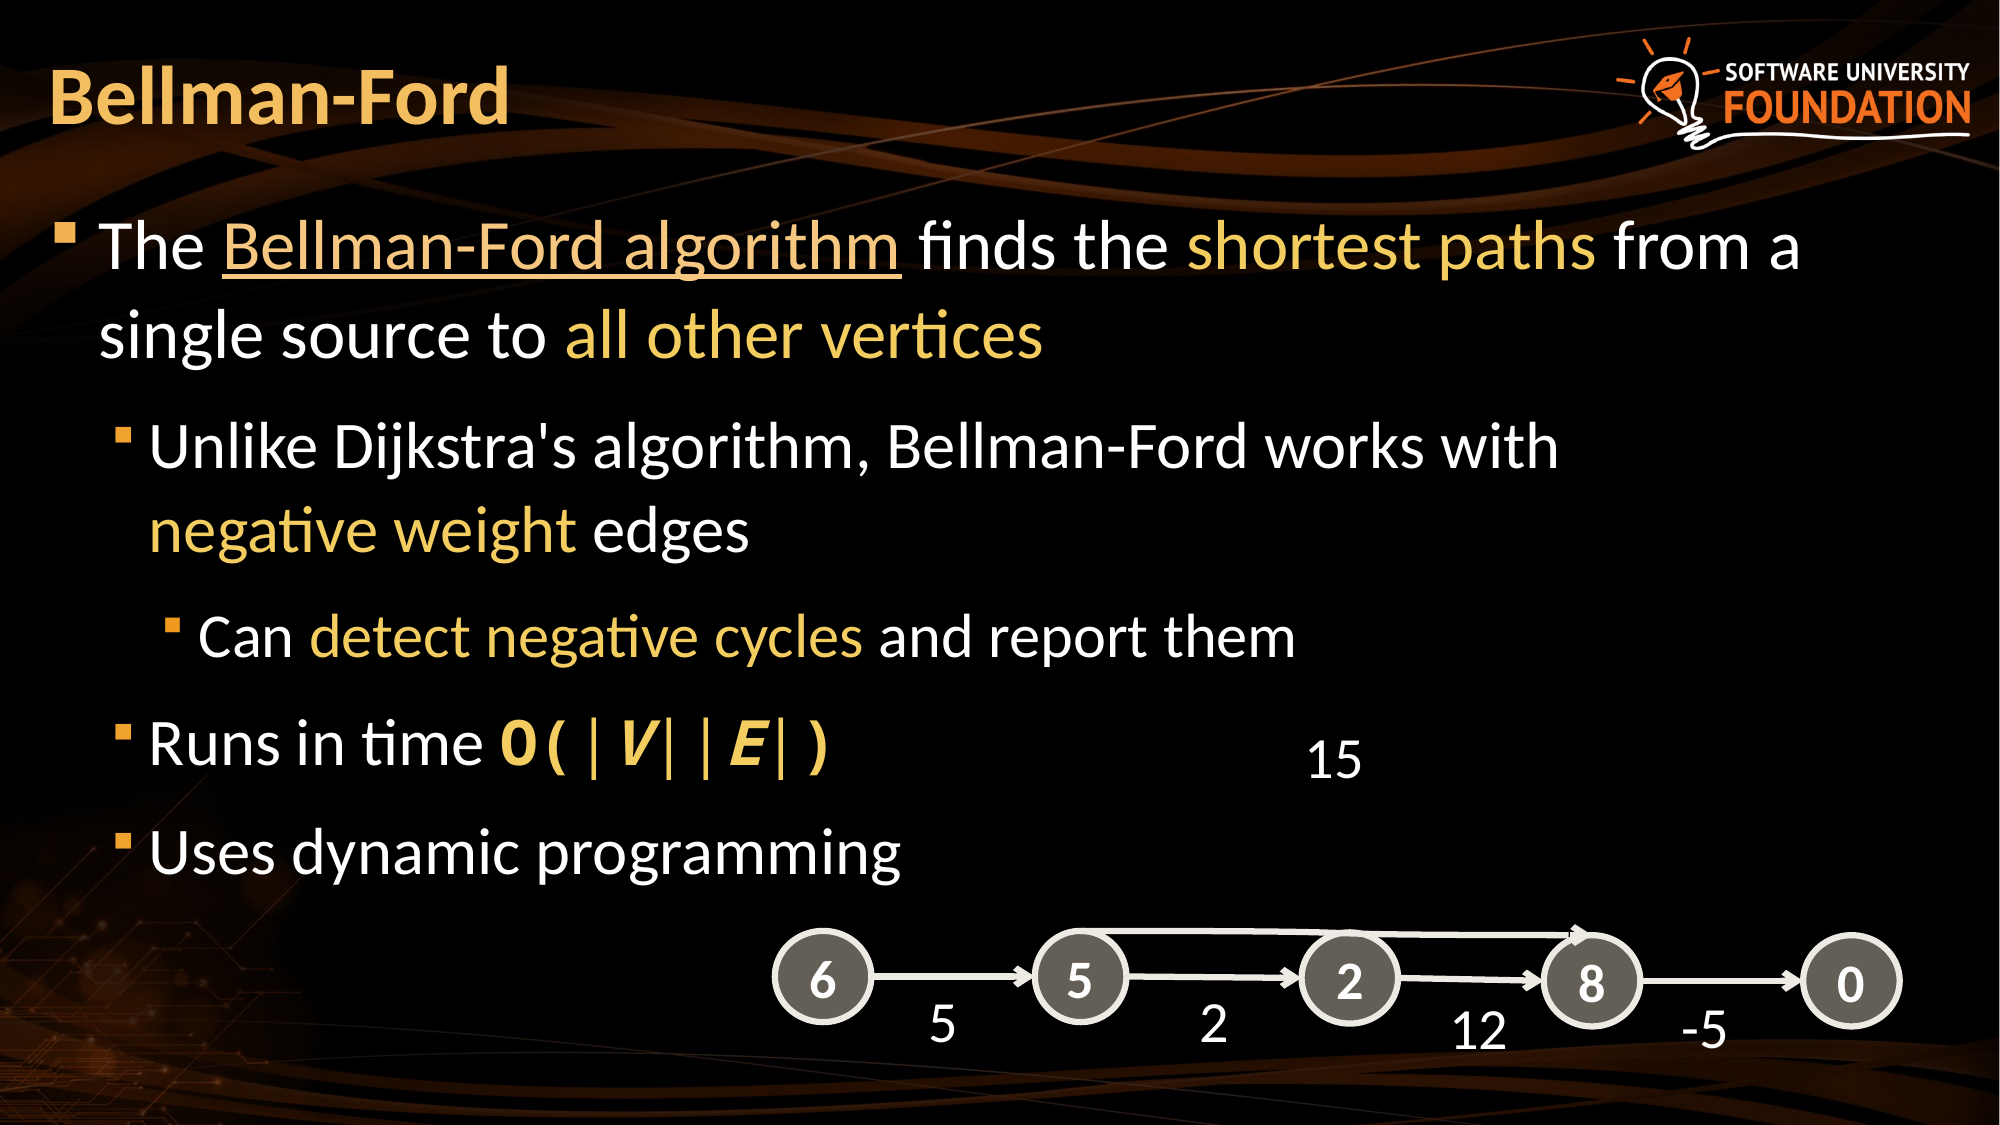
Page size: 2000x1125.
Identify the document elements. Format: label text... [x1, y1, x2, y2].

title Bellman-Ford [30, 6, 1602, 189]
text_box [774, 712, 1900, 1070]
picture [0, 0, 2000, 1125]
list The Bellman-Ford algorithm finds the shortest paths from a single source to all other vertices Unlike Dijkstra's algorithm, Bellman-Ford works with negative weight edges Can detect negative cycles and report them Runs in time O(|V||E|) Uses dynamic programming [31, 188, 1968, 1103]
